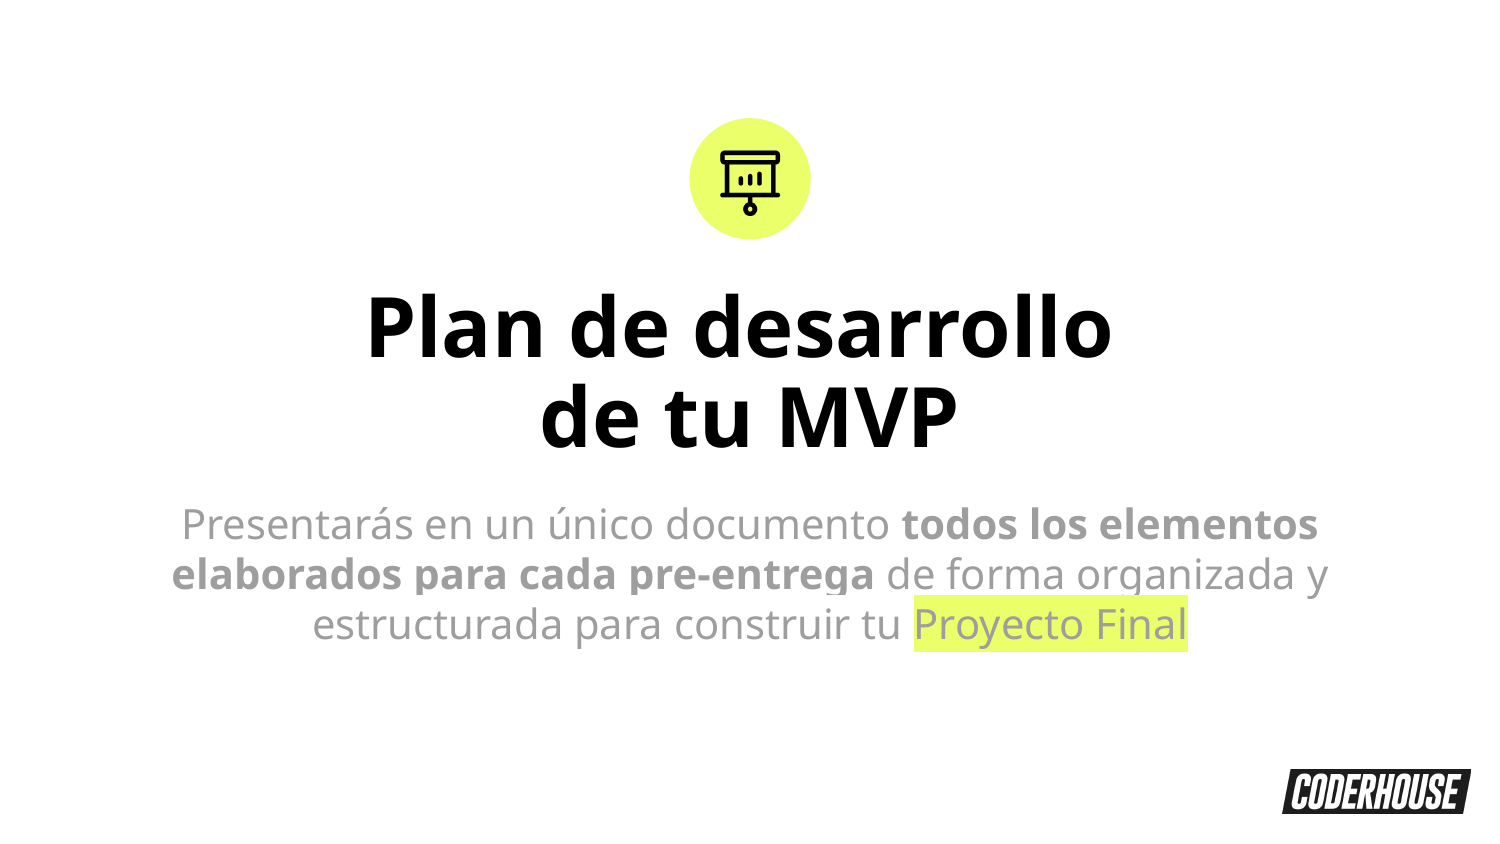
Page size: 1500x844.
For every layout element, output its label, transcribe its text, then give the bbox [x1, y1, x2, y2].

text_box Plan de desarrollo de tu MVP [239, 270, 1261, 481]
picture [1281, 769, 1471, 814]
text_box Presentarás en un único documento todos los elementos elaborados para cada pre-entrega de forma organizada y estructurada para construir tu Proyecto Final [133, 483, 1367, 696]
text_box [689, 117, 811, 240]
